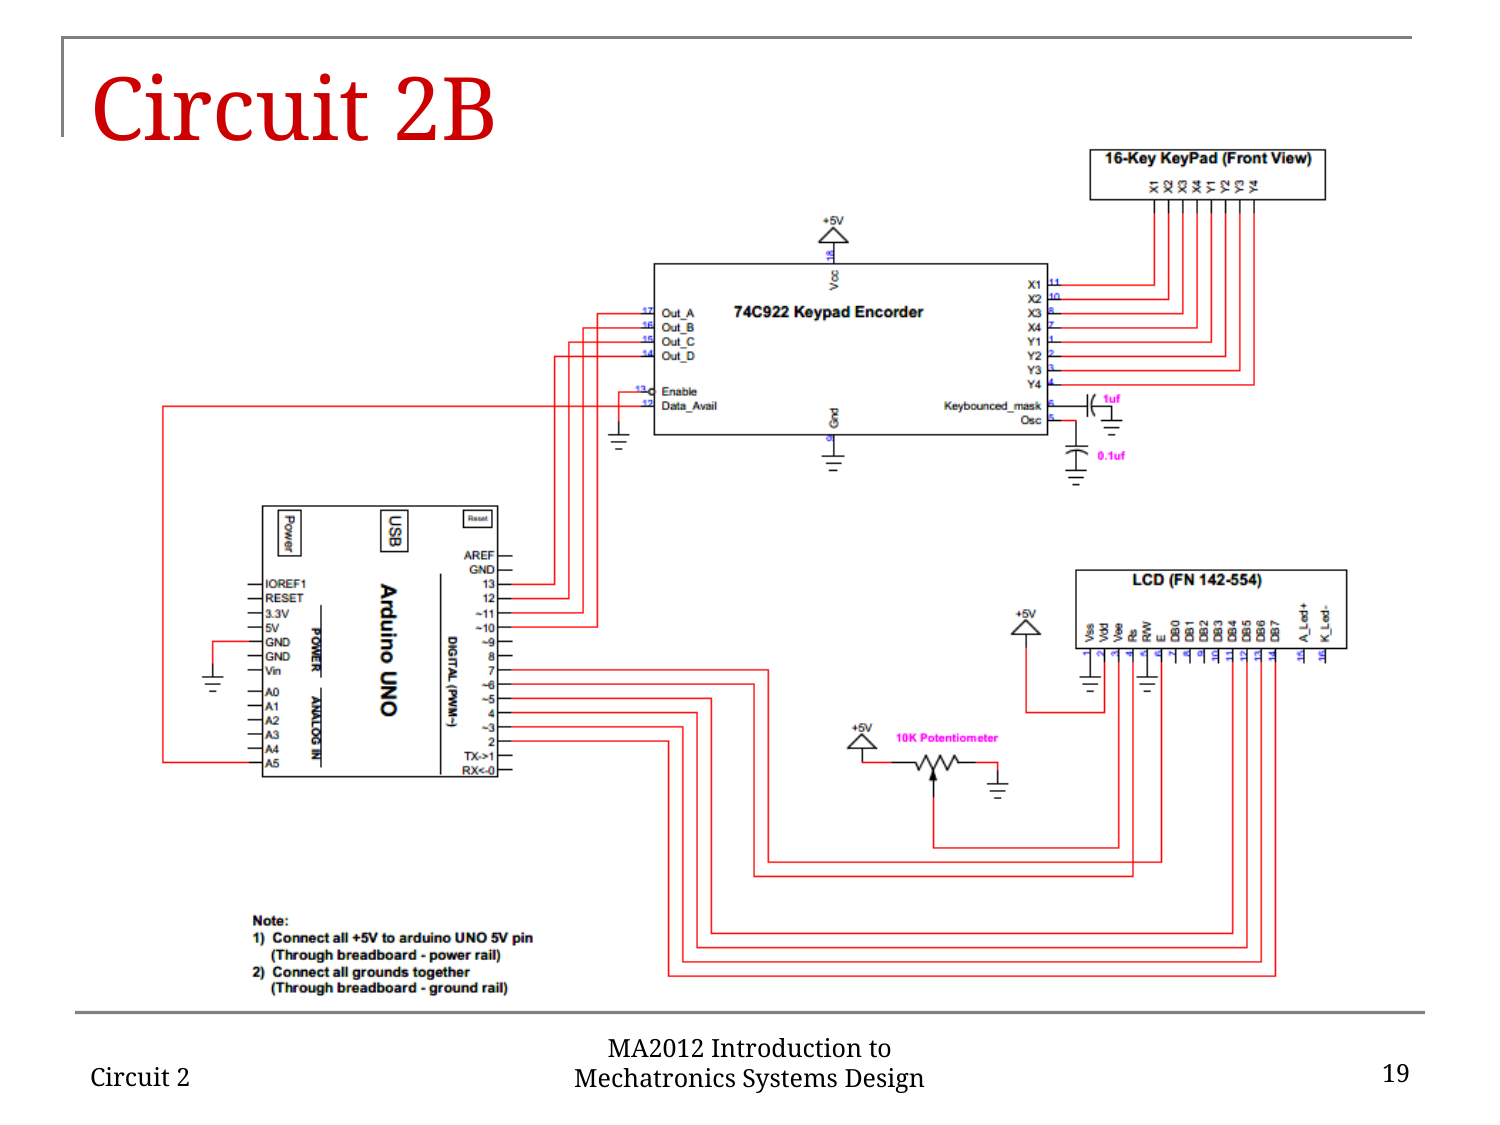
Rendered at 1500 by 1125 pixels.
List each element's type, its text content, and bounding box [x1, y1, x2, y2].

picture [141, 118, 1359, 1007]
slide_number Circuit 2 [74, 1023, 426, 1100]
title Circuit 2B [75, 45, 1425, 233]
slide_number 19 [1074, 1023, 1426, 1100]
footer MA2012 Introduction to Mechatronics Systems Design [512, 1024, 988, 1101]
